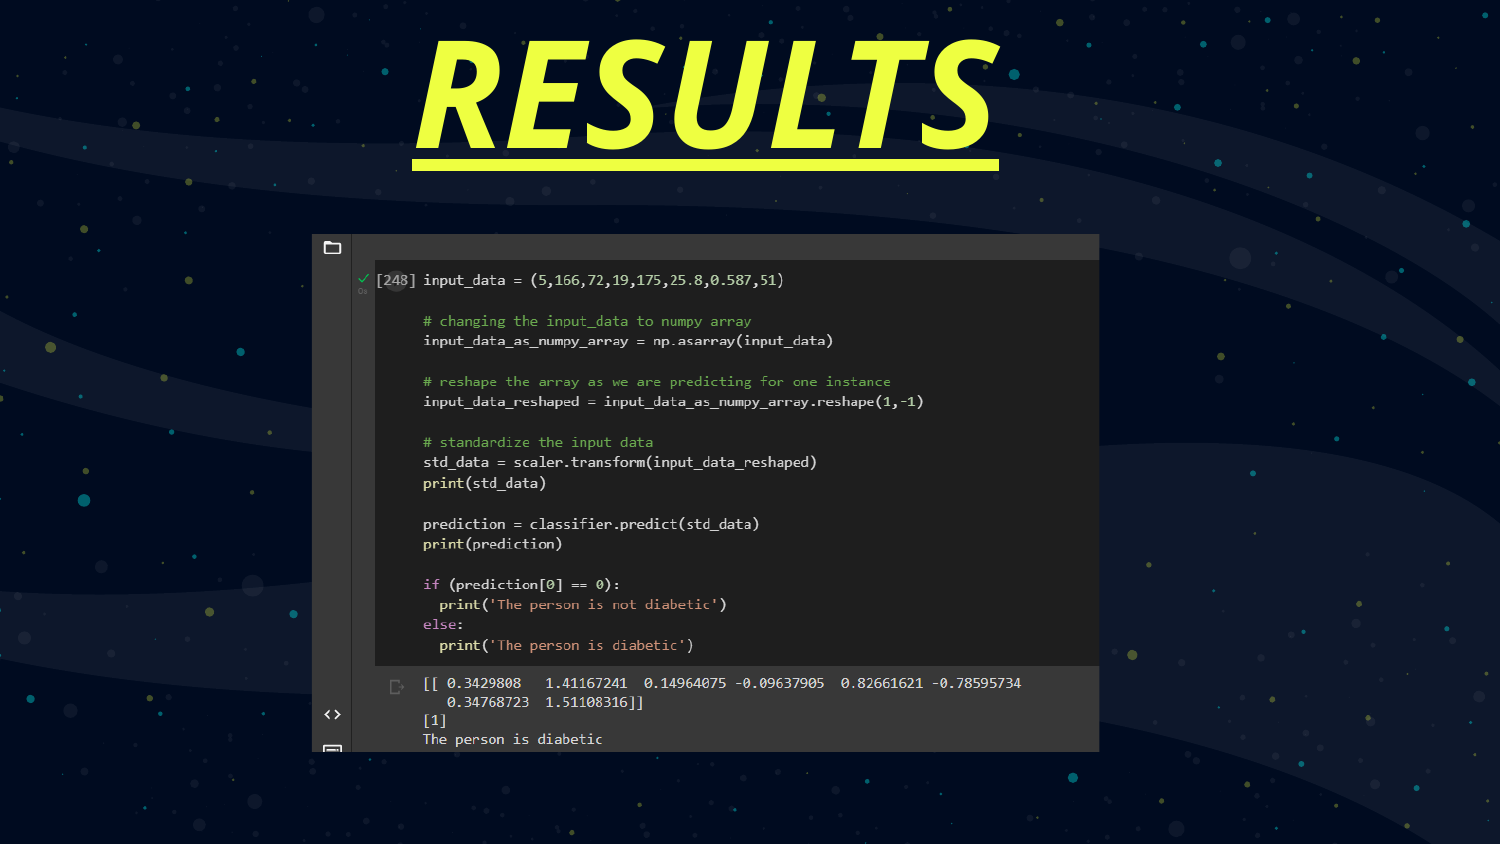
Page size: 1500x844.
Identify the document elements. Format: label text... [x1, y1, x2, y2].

title RESULTS [50, 0, 1362, 194]
picture [311, 234, 1100, 752]
